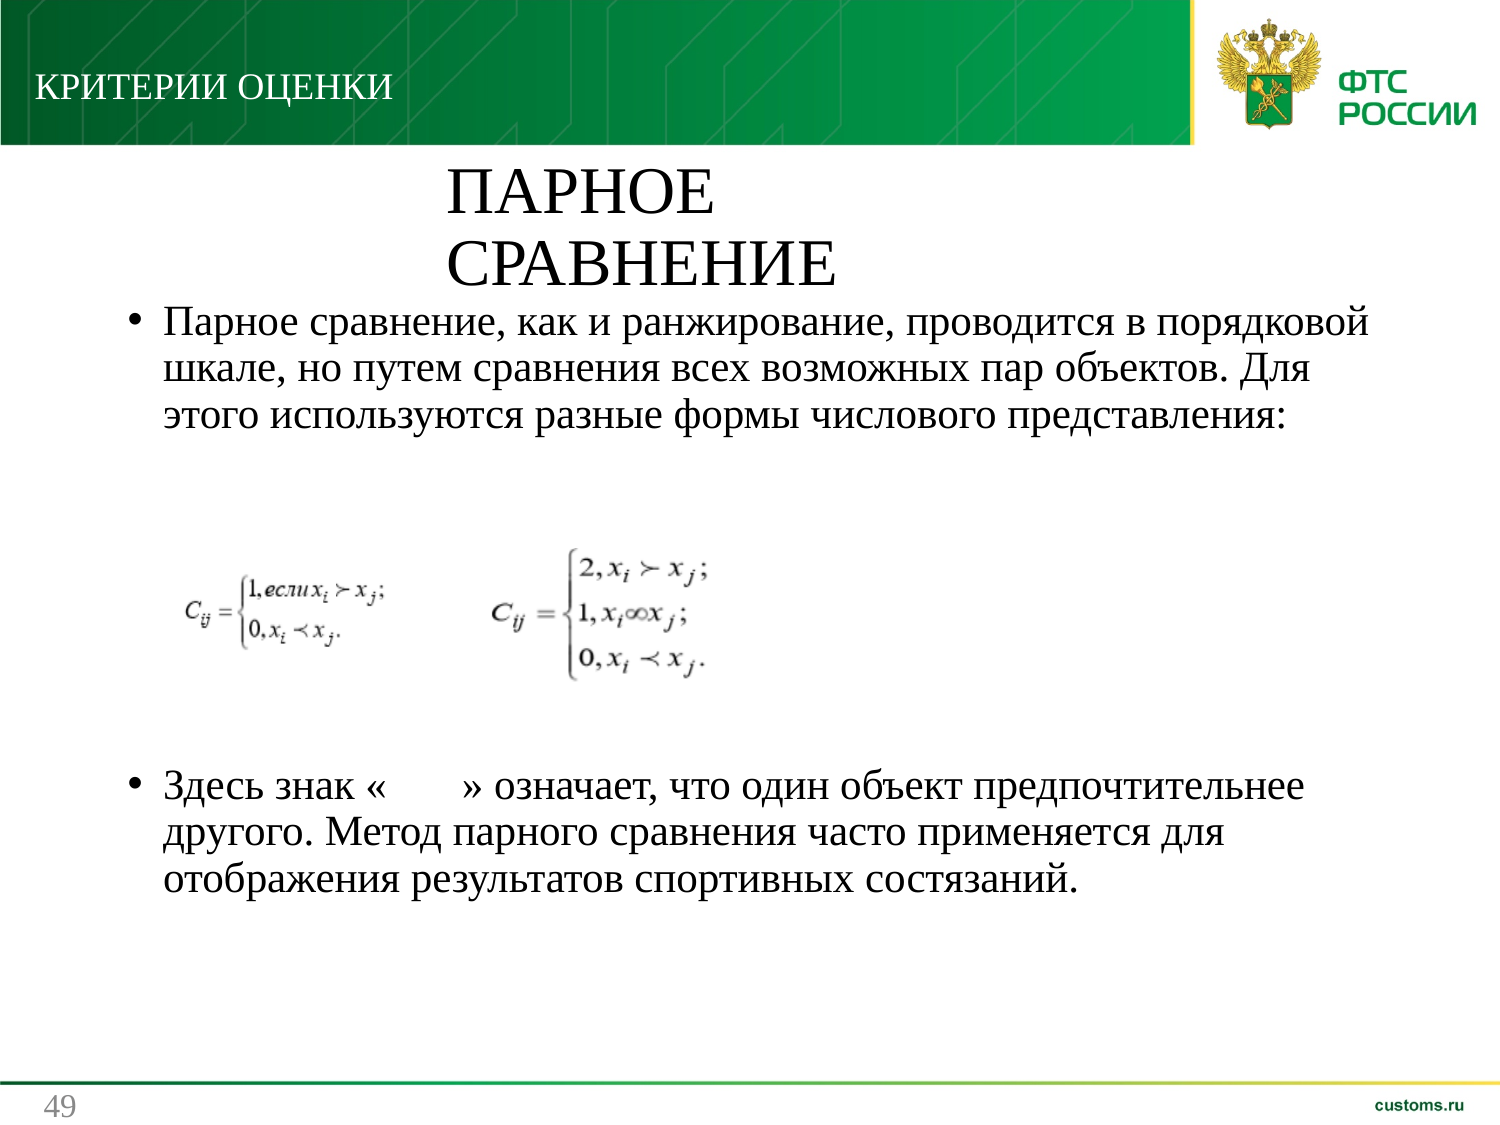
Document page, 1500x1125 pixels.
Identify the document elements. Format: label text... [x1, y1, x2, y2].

title ПАРНОЕ СРАВНЕНИЕ [431, 157, 1140, 290]
text_box КРИТЕРИИ ОЦЕНКИ [19, 55, 776, 115]
list Парное сравнение, как и ранжирование, проводится в порядковой шкале, но путем сравнения всех возможных пар объектов. Для этого используются разные формы числового представления: Здесь знак « » означает, что один объект предпочтительнее другого. Метод парного сравнения часто применяется для отображения результатов спортивных состязаний. [112, 290, 1388, 950]
slide_number 49 [28, 1083, 133, 1125]
picture [0, 0, 1500, 1125]
